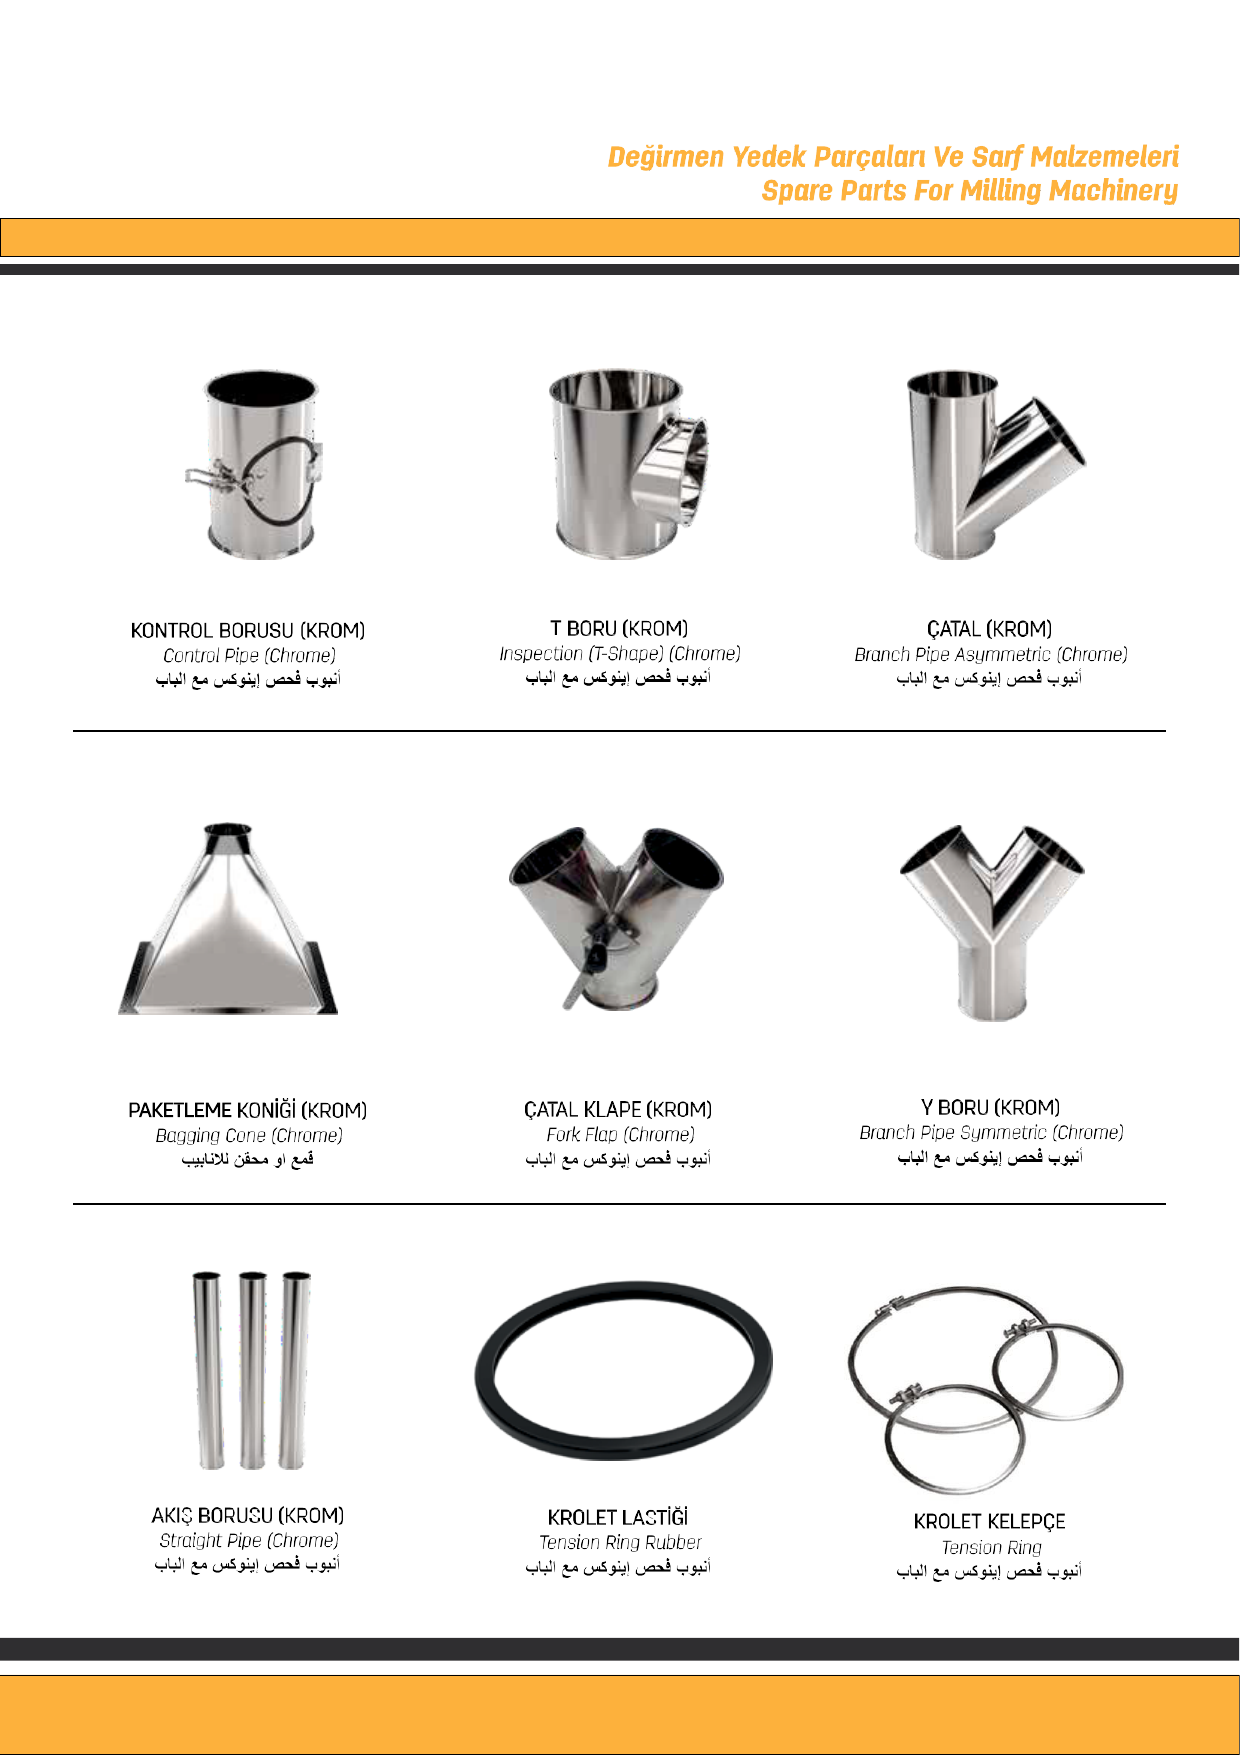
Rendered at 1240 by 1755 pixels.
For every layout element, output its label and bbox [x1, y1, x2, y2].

text_box [525, 1101, 641, 1120]
picture [150, 1506, 192, 1526]
text_box [549, 1505, 688, 1526]
text_box [526, 1126, 711, 1170]
text_box [859, 1124, 1123, 1168]
picture [608, 144, 1179, 172]
text_box [526, 1534, 711, 1578]
text_box [920, 1099, 988, 1116]
picture [843, 1283, 1127, 1504]
text_box [500, 645, 740, 689]
picture [302, 1100, 366, 1120]
text_box [185, 1102, 194, 1118]
picture [647, 1100, 711, 1119]
picture [118, 822, 339, 1016]
text_box [195, 1102, 210, 1118]
picture [548, 368, 711, 560]
picture [906, 369, 1087, 560]
picture [198, 1506, 272, 1523]
picture [900, 825, 1085, 1022]
text_box [855, 619, 1127, 689]
text_box [207, 1102, 221, 1118]
text_box [0, 1637, 1240, 1661]
text_box [897, 1513, 1082, 1582]
picture [185, 369, 323, 560]
picture [473, 1280, 774, 1461]
text_box [222, 1102, 232, 1118]
text_box [129, 1102, 184, 1118]
text_box [156, 1126, 342, 1171]
text_box [156, 647, 341, 691]
text_box [550, 619, 617, 636]
picture [132, 620, 364, 640]
picture [279, 1505, 343, 1525]
picture [623, 618, 688, 638]
picture [762, 178, 1179, 205]
picture [192, 1271, 312, 1470]
text_box [155, 1532, 339, 1576]
picture [508, 826, 724, 1011]
text_box [0, 1674, 1240, 1755]
text_box [0, 217, 1240, 276]
picture [238, 1098, 295, 1118]
picture [994, 1098, 1059, 1118]
